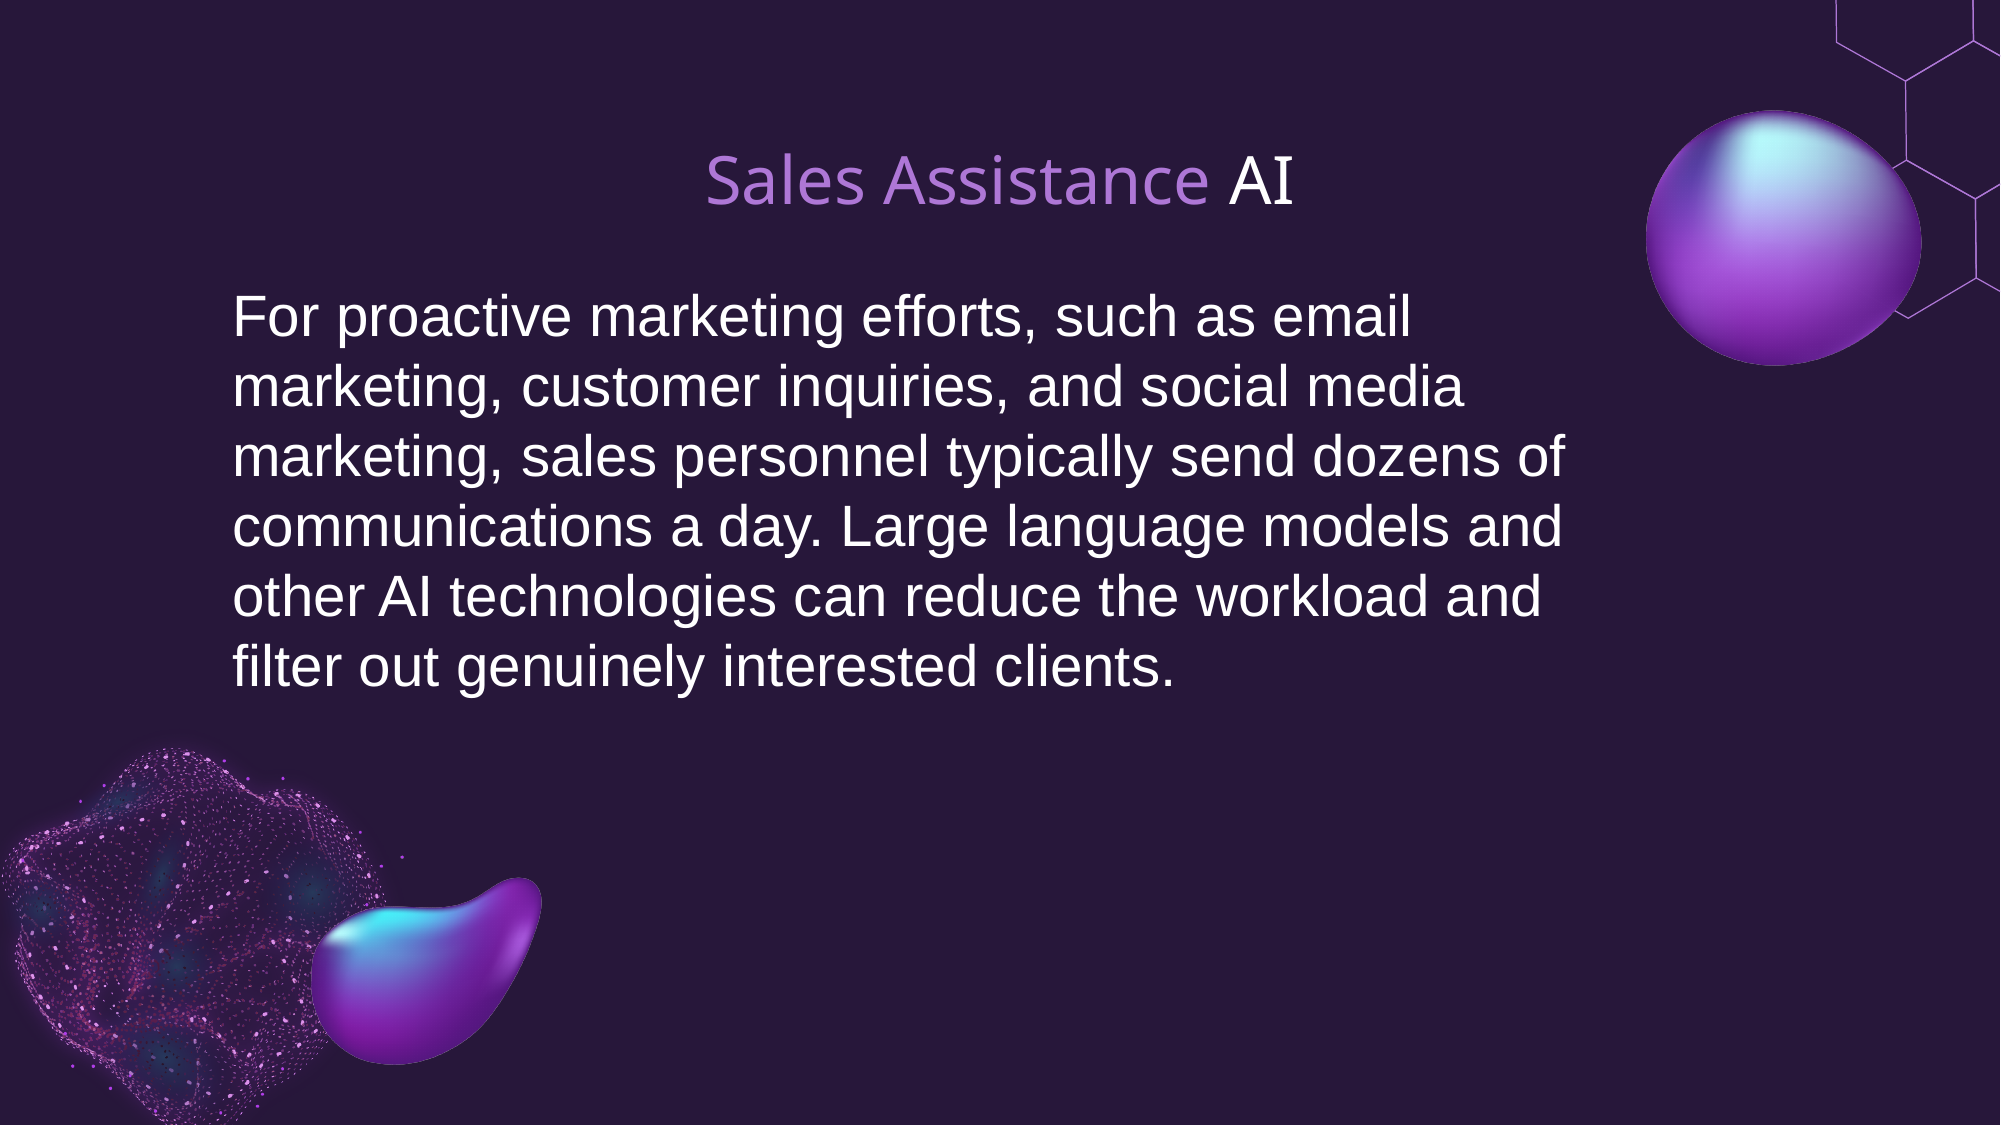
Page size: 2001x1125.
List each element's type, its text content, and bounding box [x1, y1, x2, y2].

picture [1624, 70, 1959, 412]
title Sales Assistance AI [157, 117, 1638, 244]
text_box For proactive marketing efforts, such as email marketing, customer inquiries, and social media marketing, sales personnel typically send dozens of communications a day. Large language models and other AI technologies can reduce the workload and filter out genuinely interested clients. [217, 271, 1655, 706]
picture [0, 647, 586, 1125]
